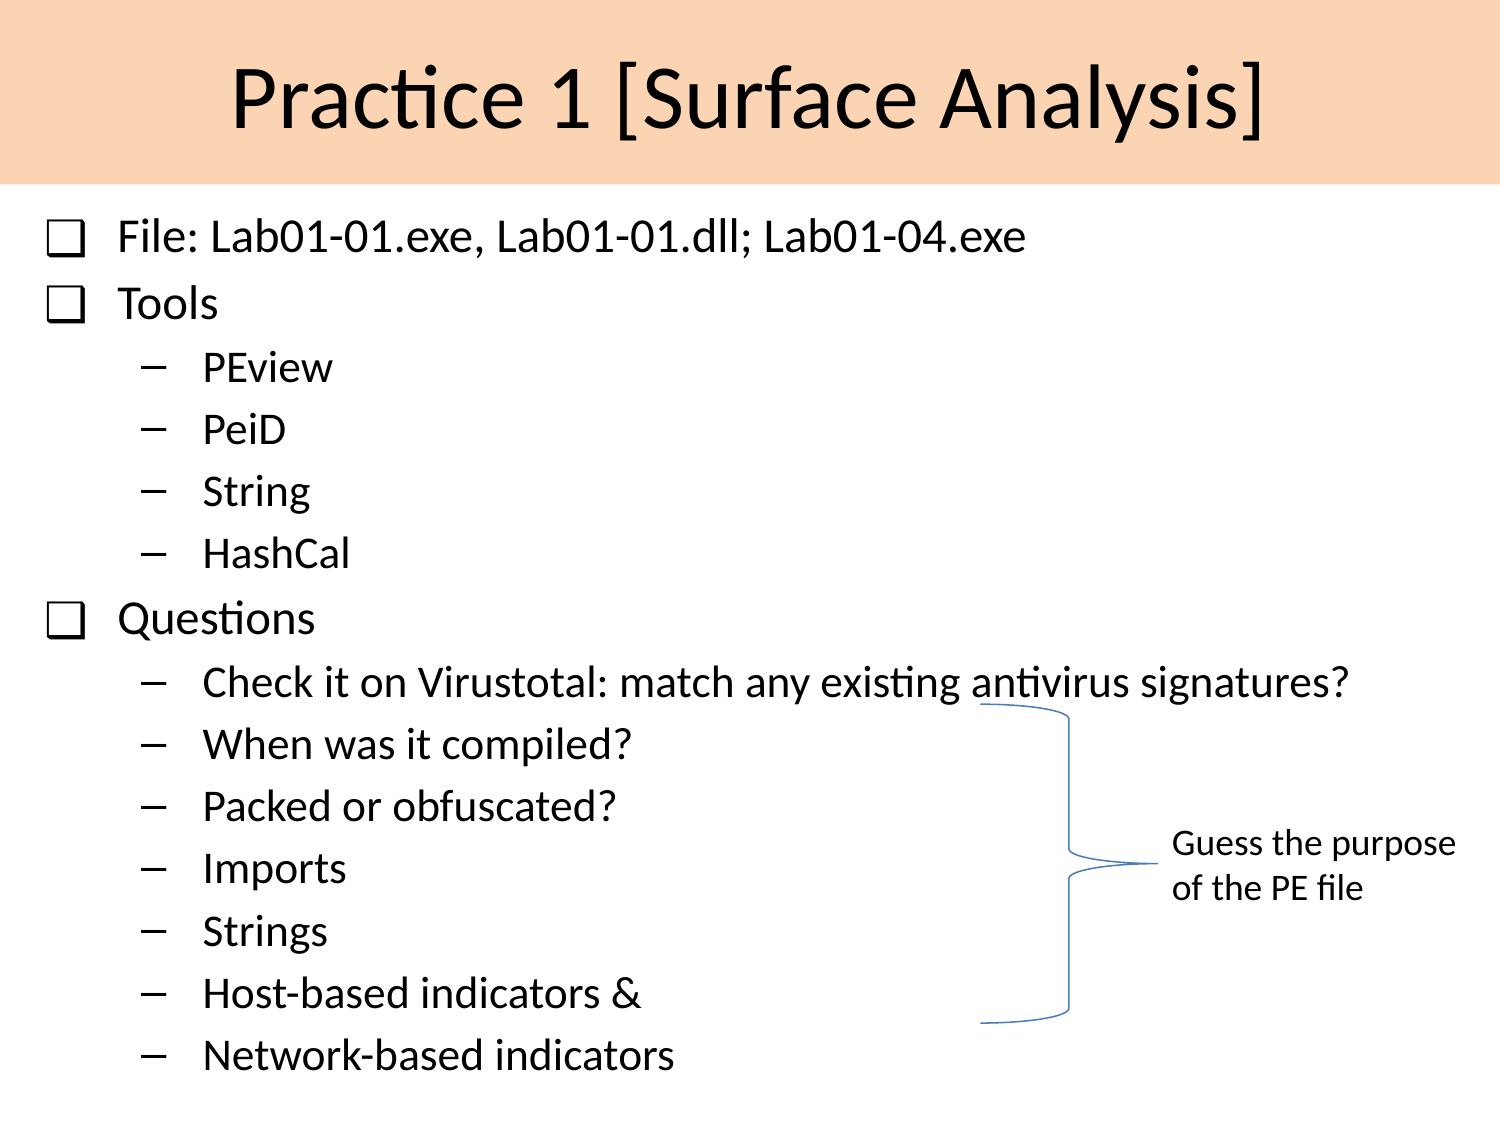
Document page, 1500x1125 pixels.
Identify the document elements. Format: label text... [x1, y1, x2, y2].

text_box Practice 1 [Surface Analysis] [0, 0, 1500, 185]
text_box File: Lab01-01.exe, Lab01-01.dll; Lab01-04.exe Tools PEview PeiD String HashCal Questions Check it on Virustotal: match any existing antivirus signatures? When was it compiled? Packed or obfuscated? Imports Strings Host-based indicators & Network-based indicators [29, 196, 1471, 1094]
text_box Guess the purpose of the PE file [1157, 810, 1484, 916]
text_box [980, 704, 1157, 1024]
